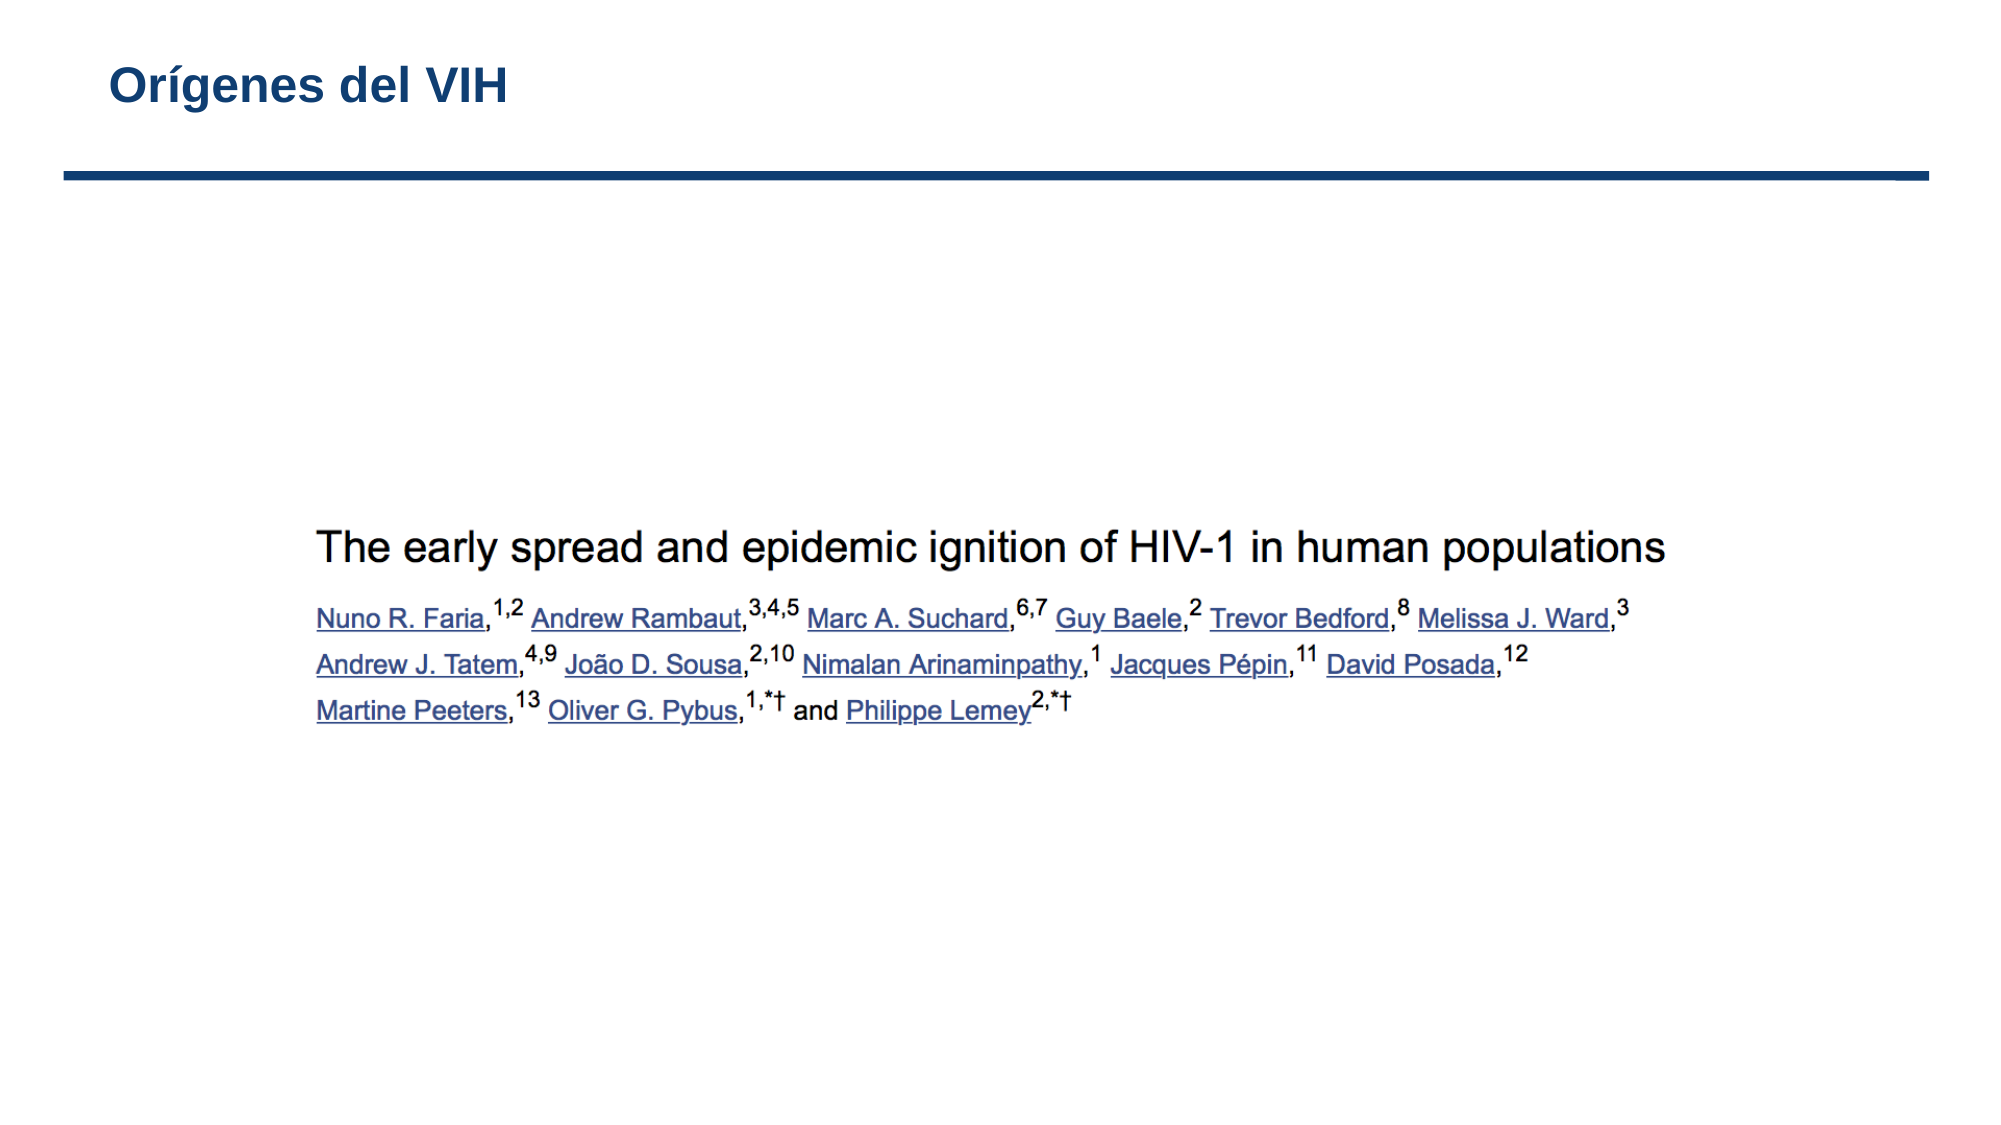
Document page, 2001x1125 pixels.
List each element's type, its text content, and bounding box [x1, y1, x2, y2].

title Orígenes del VIH [93, 23, 1894, 143]
picture [299, 514, 1688, 747]
